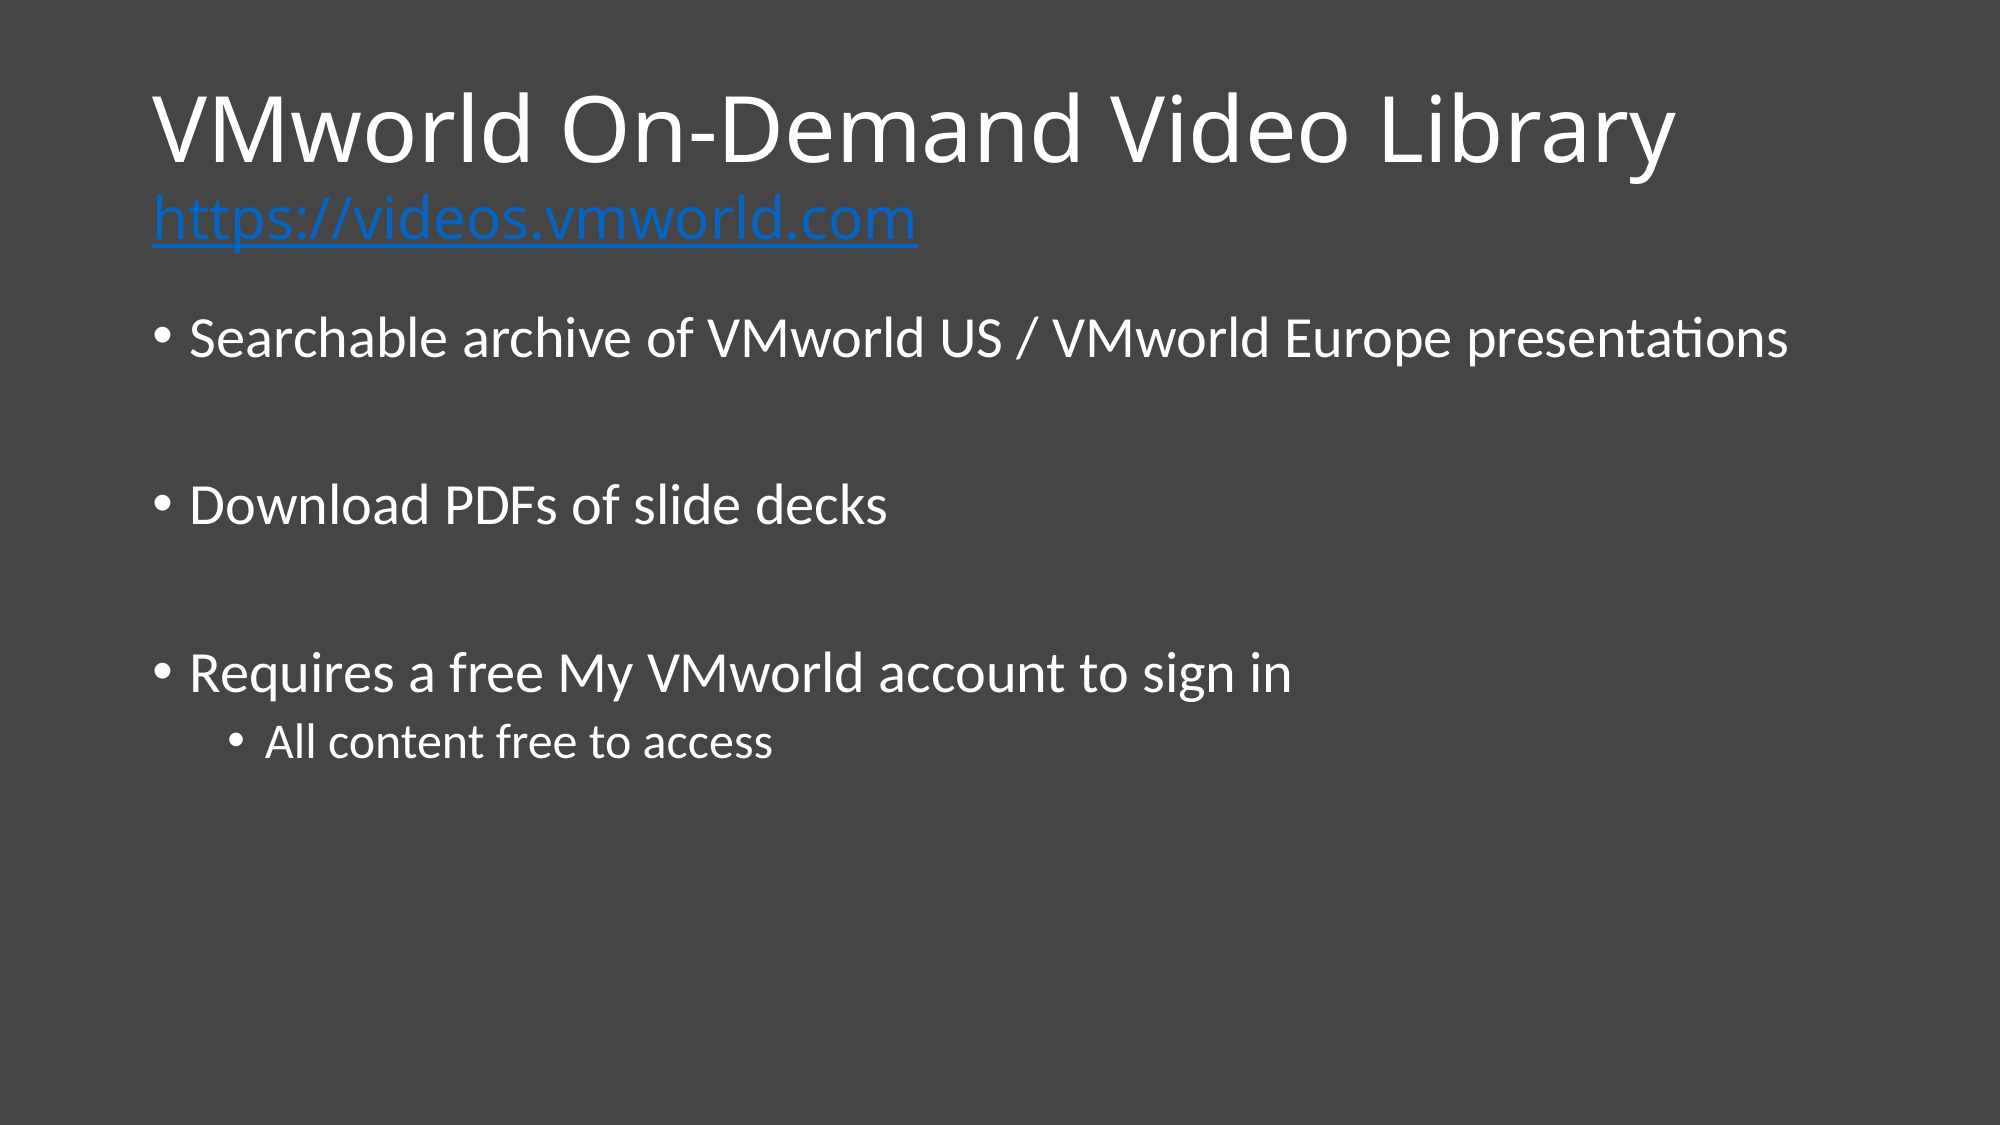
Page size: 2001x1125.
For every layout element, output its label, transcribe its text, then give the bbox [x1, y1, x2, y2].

list Searchable archive of VMworld US / VMworld Europe presentations Download PDFs of slide decks Requires a free My VMworld account to sign in All content free to access [137, 299, 1863, 1014]
title VMworld On-Demand Video Library https://videos.vmworld.com [137, 59, 1863, 278]
